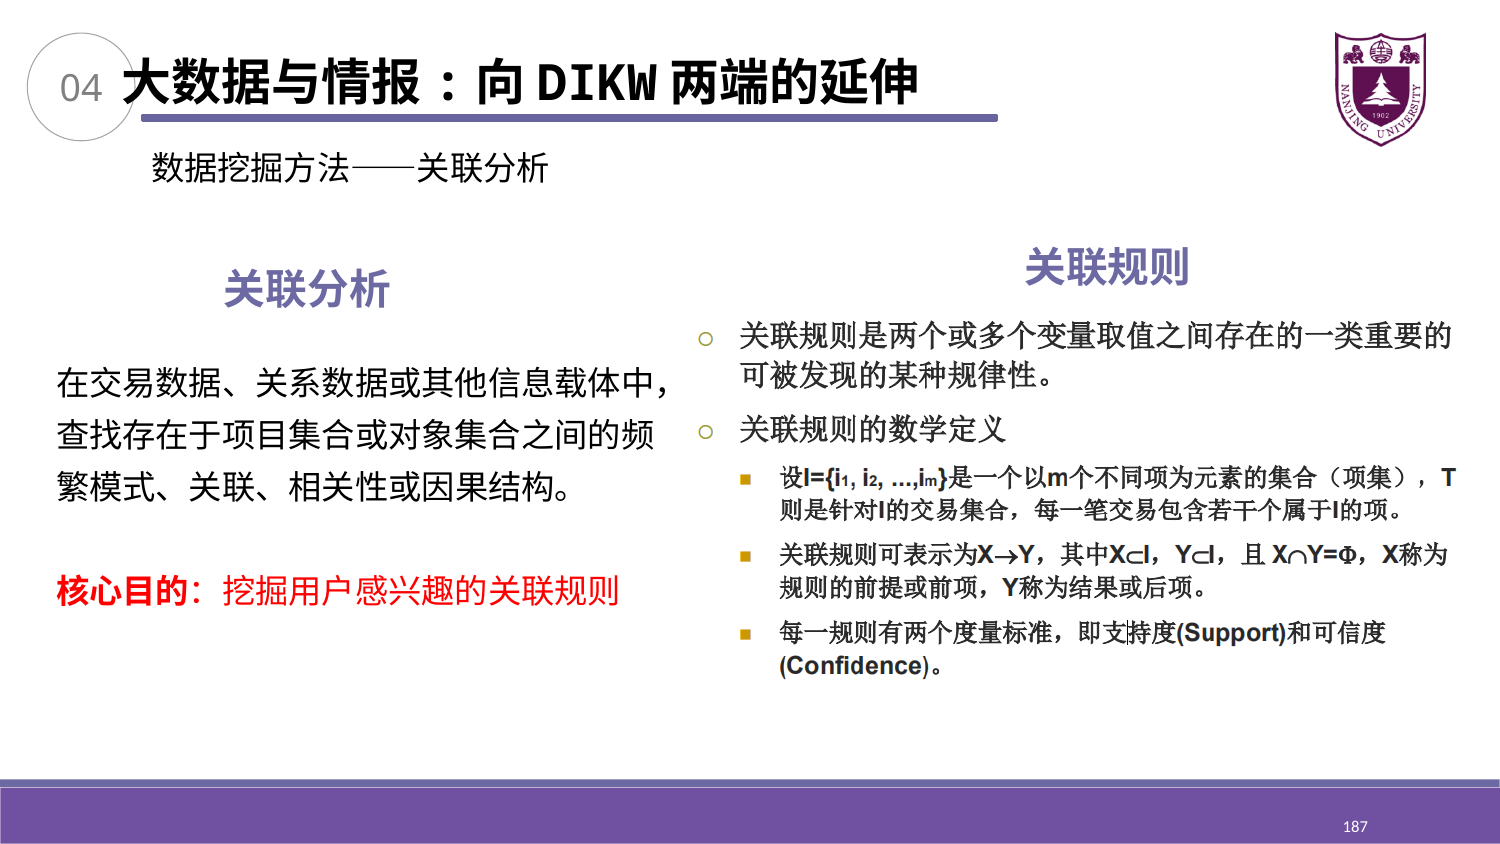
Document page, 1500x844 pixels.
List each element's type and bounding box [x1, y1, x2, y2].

text_box [136, 139, 809, 206]
picture [1334, 31, 1427, 147]
text_box [25, 31, 998, 143]
picture [690, 314, 1472, 712]
slide_number [1218, 803, 1380, 844]
text_box [1009, 218, 1255, 299]
text_box [209, 240, 504, 321]
text_box [41, 343, 680, 618]
